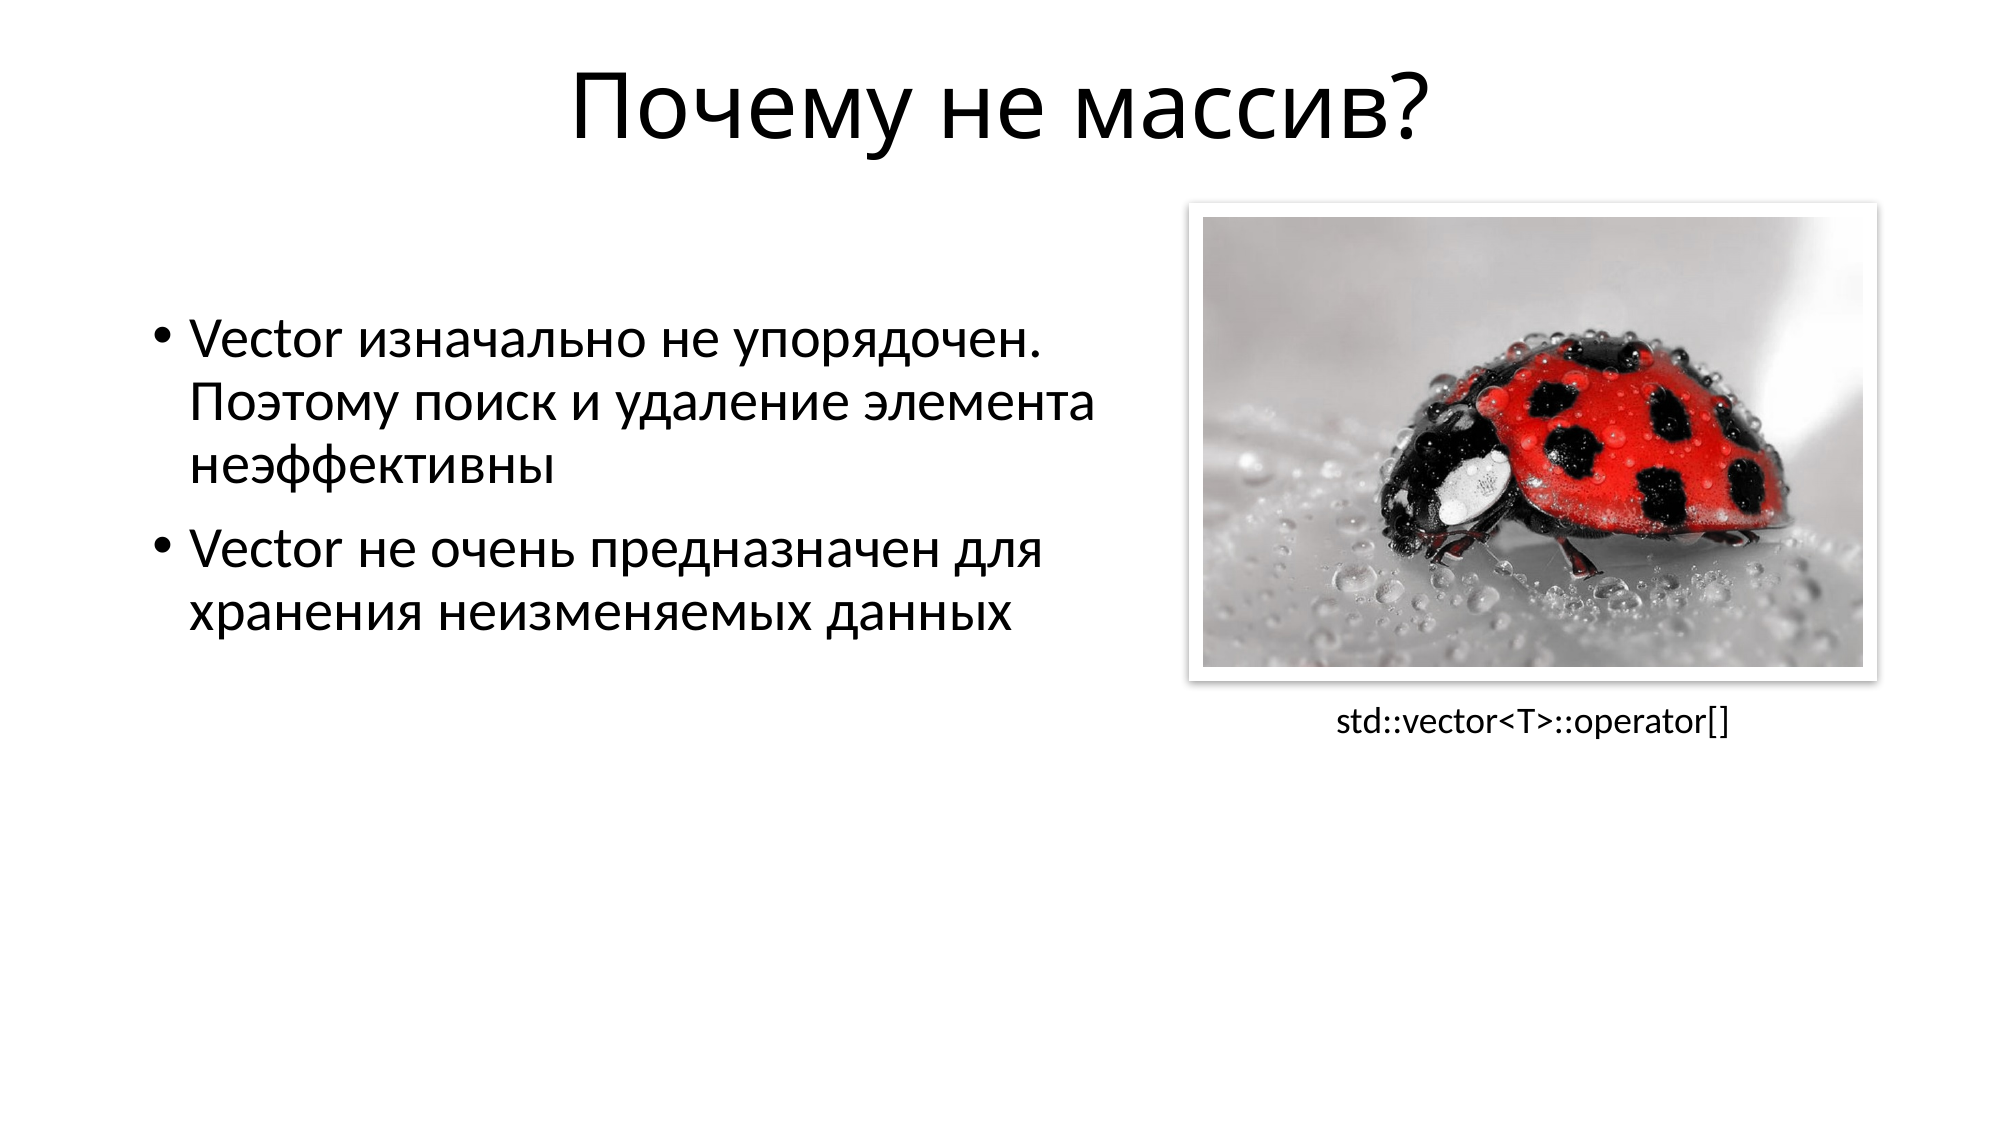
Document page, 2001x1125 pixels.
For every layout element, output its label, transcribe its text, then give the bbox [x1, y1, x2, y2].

text_box std::vector<T>::operator[] [1232, 688, 1834, 748]
title Почему не массив? [137, 0, 1863, 218]
picture [1203, 217, 1863, 667]
list Vector изначально не упорядочен. Поэтому поиск и удаление элемента неэффективны Vector не очень предназначен для хранения неизменяемых данных [137, 299, 1188, 1014]
